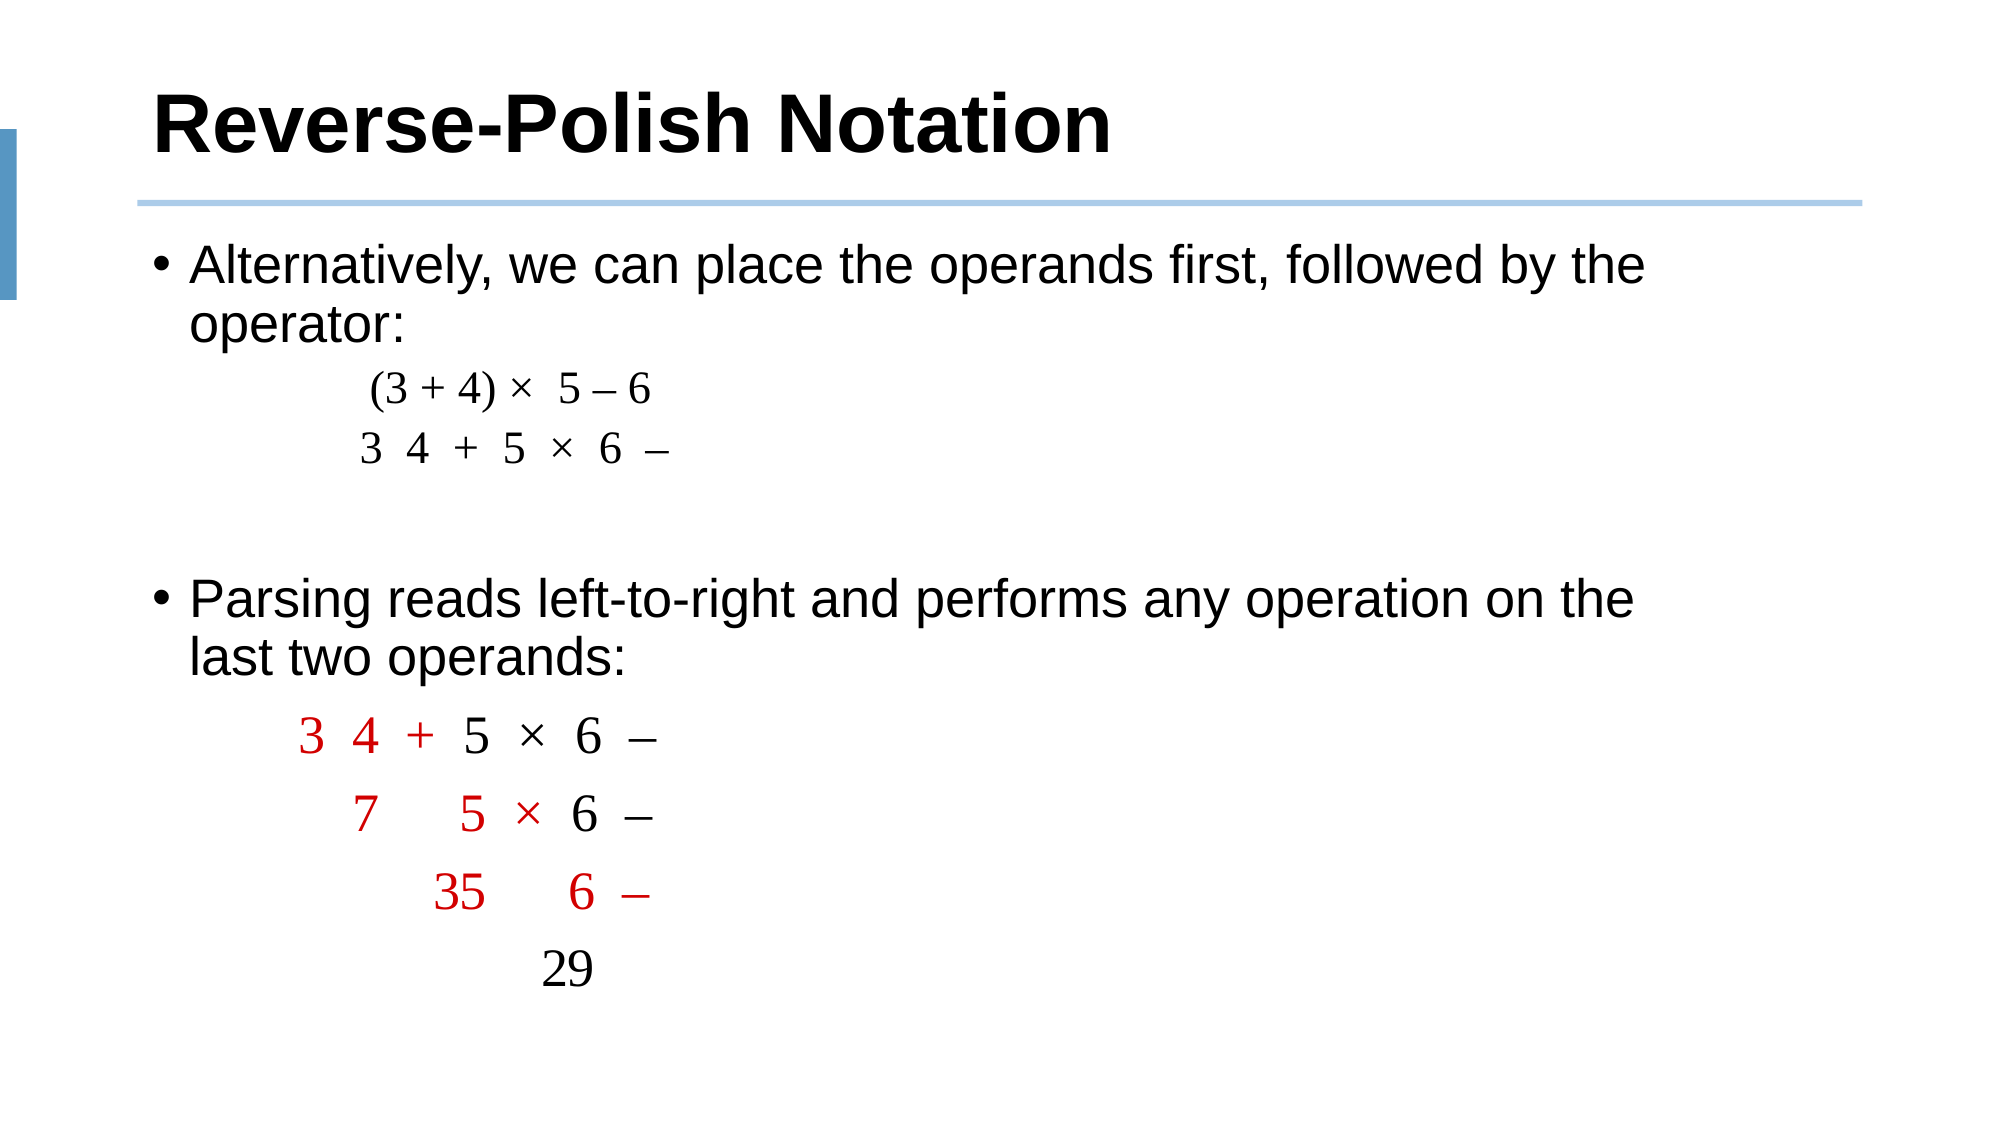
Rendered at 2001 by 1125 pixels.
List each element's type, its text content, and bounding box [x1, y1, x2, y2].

list Alternatively, we can place the operands first, followed by the operator: (3 + 4) × 5 – 6 3 4 + 5 × 6 – Parsing reads left-to-right and performs any operation on the last two operands: 3 4 + 5 × 6 – 7 5 × 6 – 35 6 – 29 [137, 229, 1863, 1014]
title Reverse-Polish Notation [137, 42, 1863, 208]
